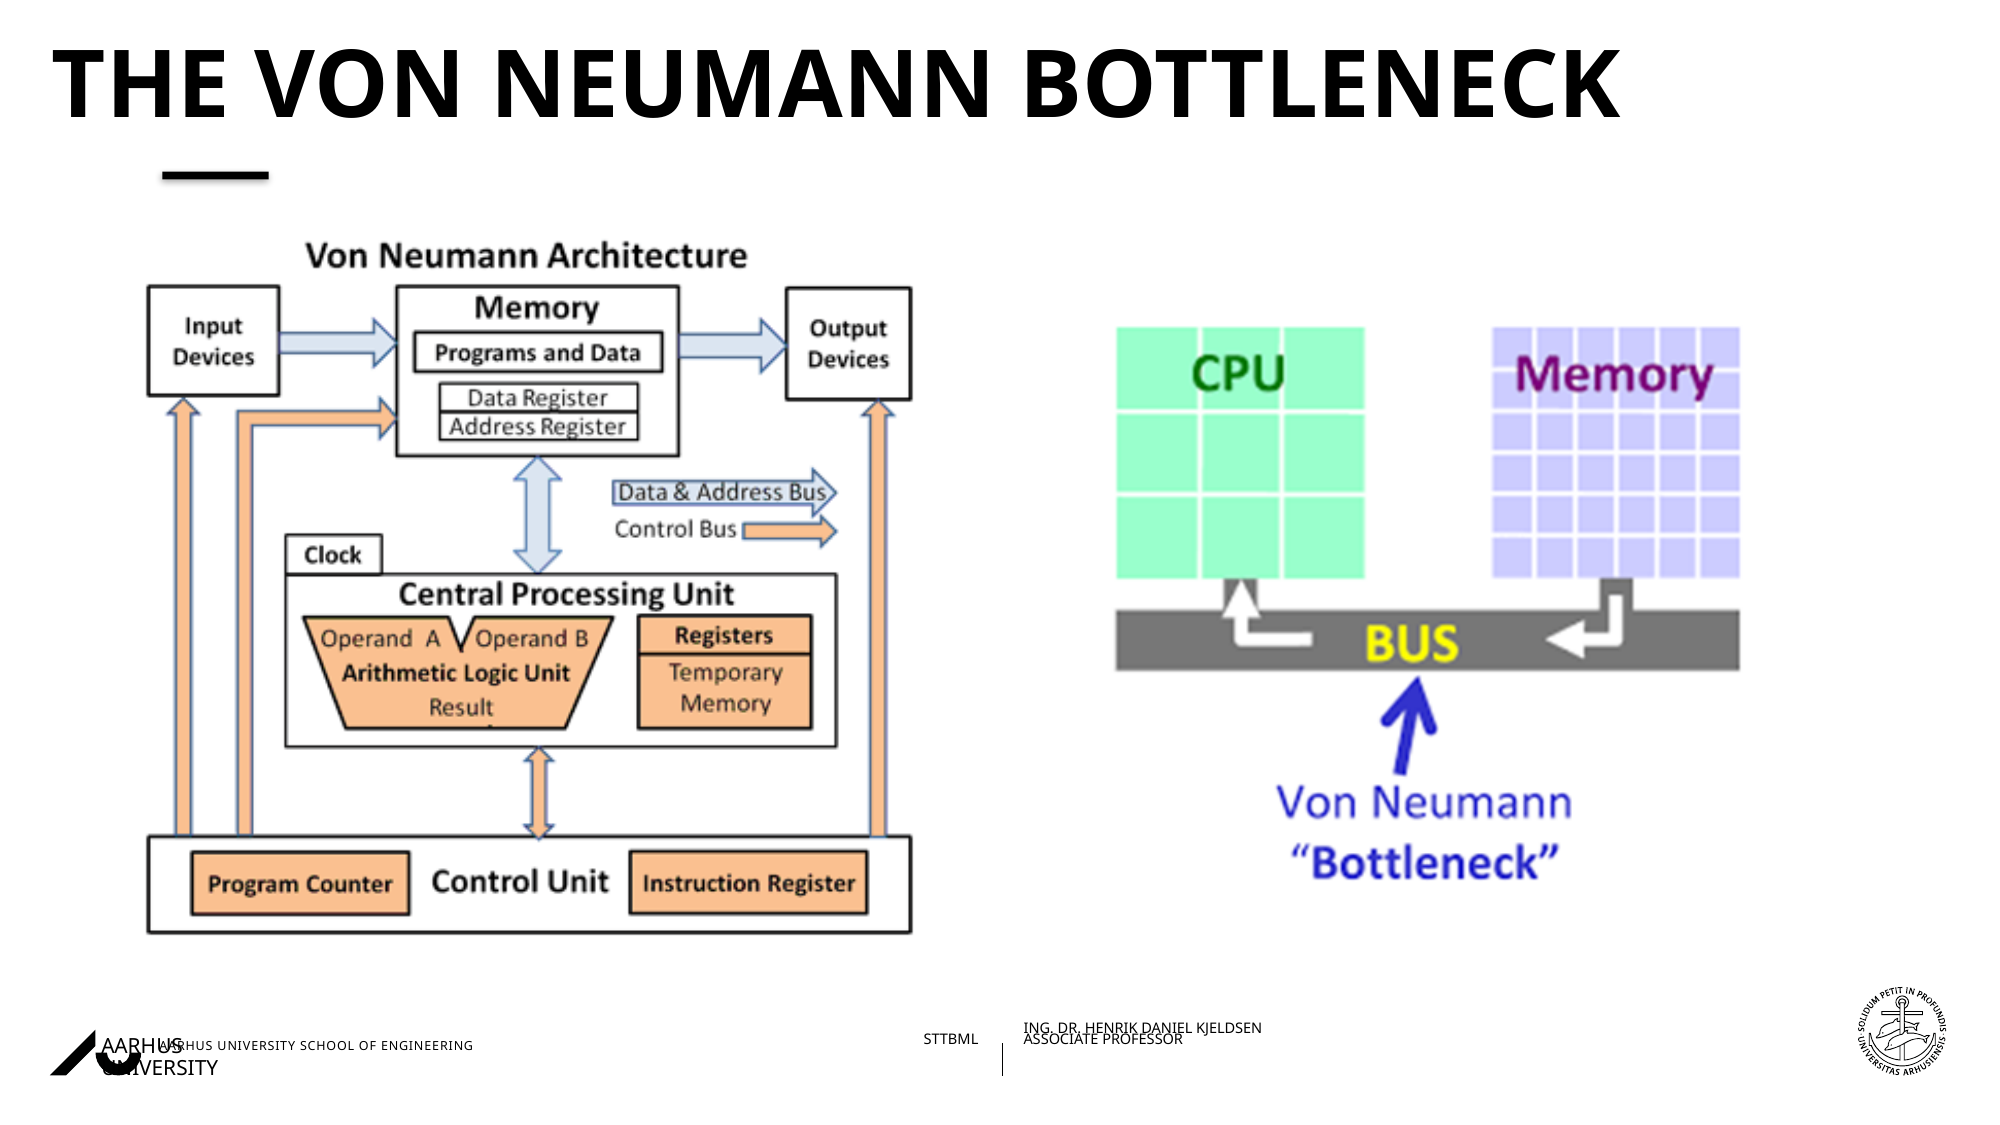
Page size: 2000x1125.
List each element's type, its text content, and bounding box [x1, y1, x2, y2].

picture [1105, 314, 1772, 900]
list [118, 219, 942, 965]
title The von neumann bottleneck [51, 37, 1948, 162]
